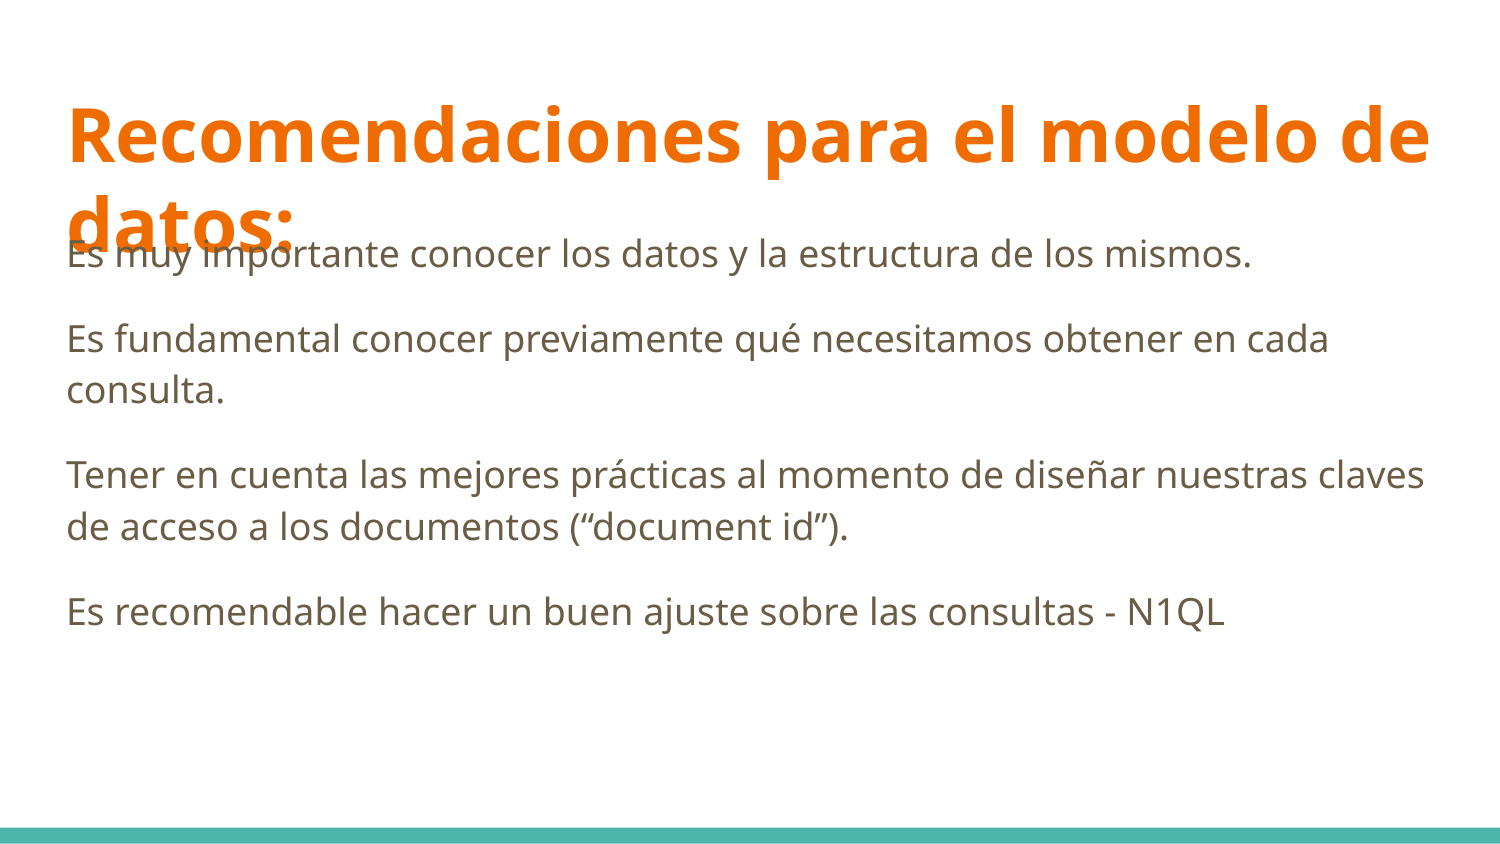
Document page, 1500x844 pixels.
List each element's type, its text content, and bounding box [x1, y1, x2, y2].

title Recomendaciones para el modelo de datos: [51, 72, 1449, 189]
list Es muy importante conocer los datos y la estructura de los mismos. Es fundamental conocer previamente qué necesitamos obtener en cada consulta. Tener en cuenta las mejores prácticas al momento de diseñar nuestras claves de acceso a los documentos (“document id”). Es recomendable hacer un buen ajuste sobre las consultas - N1QL [51, 207, 1449, 750]
